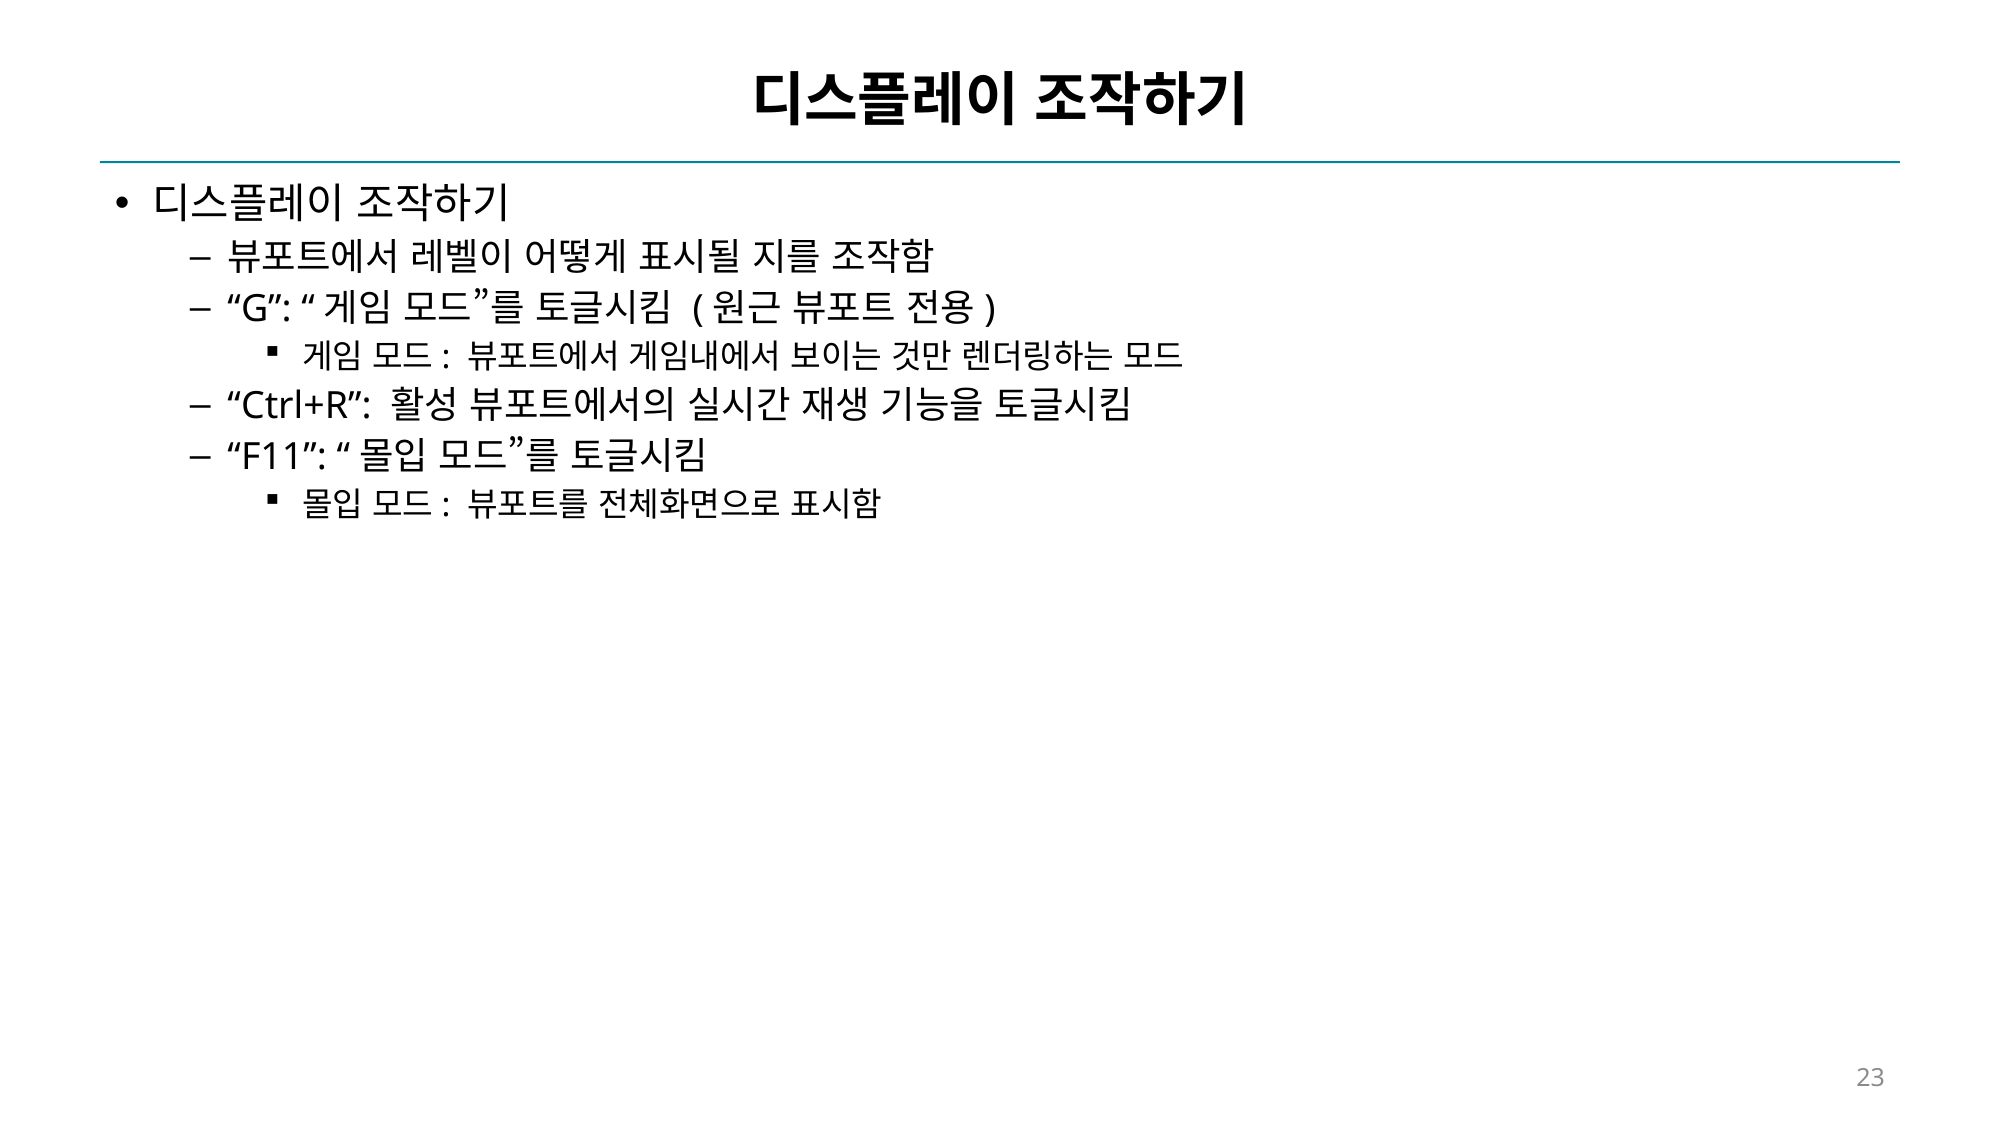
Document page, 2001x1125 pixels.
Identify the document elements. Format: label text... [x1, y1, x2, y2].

list 디스플레이 조작하기 뷰포트에서 레벨이 어떻게 표시될 지를 조작함 “G”: “게임 모드”를 토글시킴 (원근 뷰포트 전용) 게임 모드: 뷰포트에서 게임내에서 보이는 것만 렌더링하는 모드 “Ctrl+R”: 활성 뷰포트에서의 실시간 재생 기능을 토글시킴 “F11”: “몰입 모드”를 토글시킴 몰입 모드: 뷰포트를 전체화면으로 표시함 [99, 174, 1900, 1042]
title 디스플레이 조작하기 [99, 55, 1900, 148]
slide_number 23 [1412, 1054, 1900, 1103]
